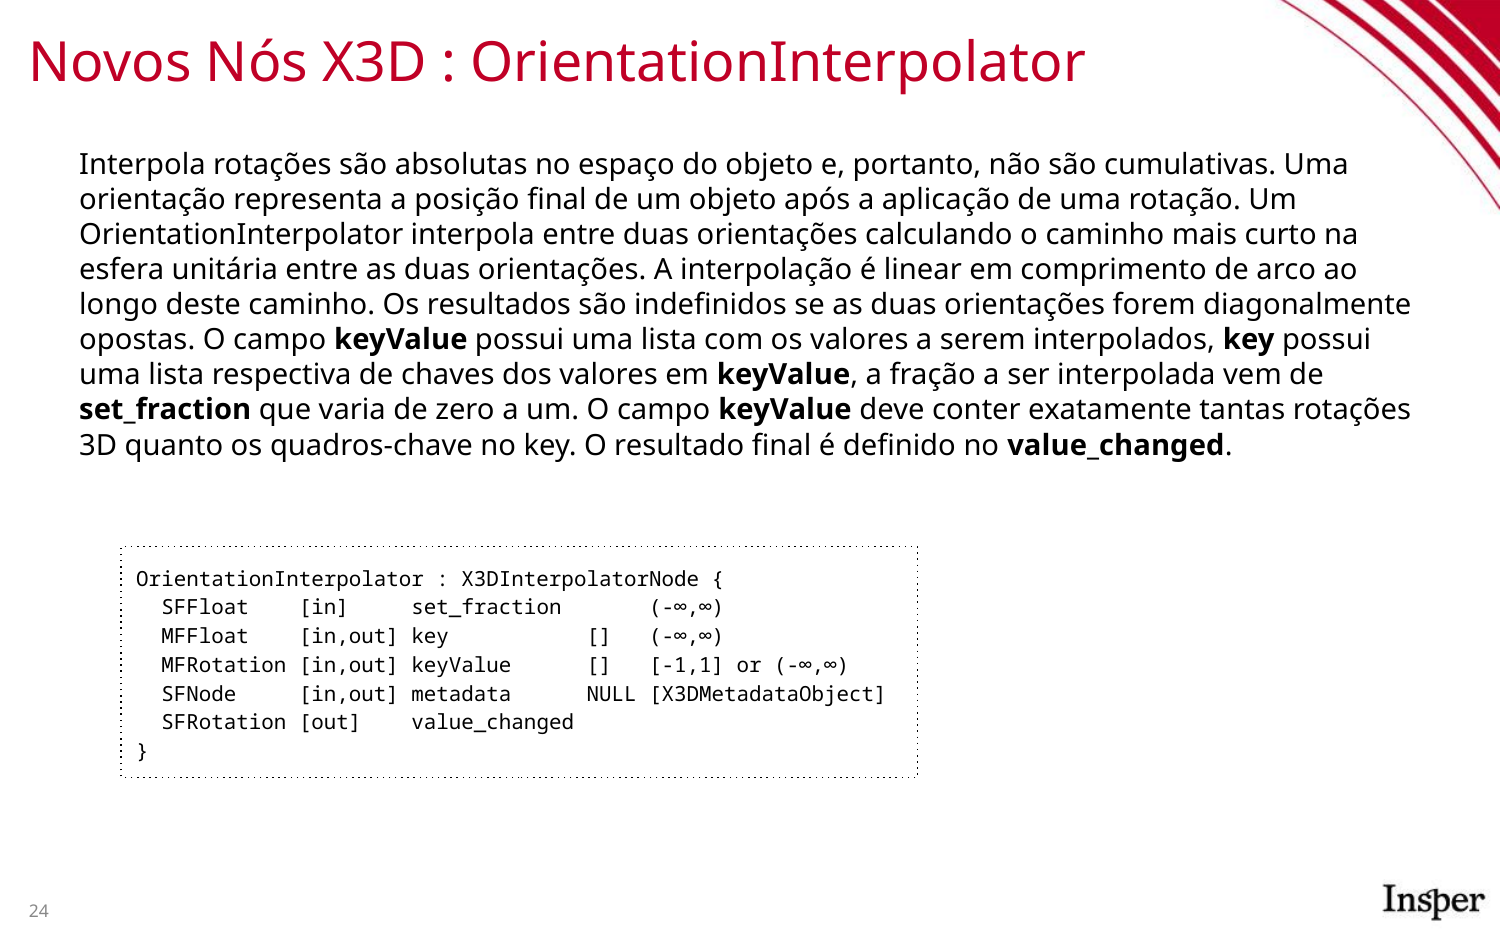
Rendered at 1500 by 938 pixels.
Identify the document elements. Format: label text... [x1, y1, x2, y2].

picture [249, 0, 1500, 938]
title Novos Nós X3D : OrientationInterpolator [13, 18, 1397, 104]
text_box OrientationInterpolator : X3DInterpolatorNode { SFFloat [in] set_fraction (-∞,∞) MFFloat [in,out] key [] (-∞,∞) MFRotation [in,out] keyValue [] [-1,1] or (-∞,∞) SFNode [in,out] metadata NULL [X3DMetadataObject] SFRotation [out] value_changed } [121, 546, 918, 778]
slide_number ‹#› [0, 887, 78, 938]
list Interpola rotações são absolutas no espaço do objeto e, portanto, não são cumulativas. Uma orientação representa a posição final de um objeto após a aplicação de uma rotação. Um OrientationInterpolator interpola entre duas orientações calculando o caminho mais curto na esfera unitária entre as duas orientações. A interpolação é linear em comprimento de arco ao longo deste caminho. Os resultados são indefinidos se as duas orientações forem diagonalmente opostas. O campo keyValue possui uma lista com os valores a serem interpolados, key possui uma lista respectiva de chaves dos valores em keyValue, a fração a ser interpolada vem de set_fraction que varia de zero a um. O campo keyValue deve conter exatamente tantas rotações 3D quanto os quadros-chave no key. O resultado final é definido no value_changed. [64, 137, 1447, 538]
